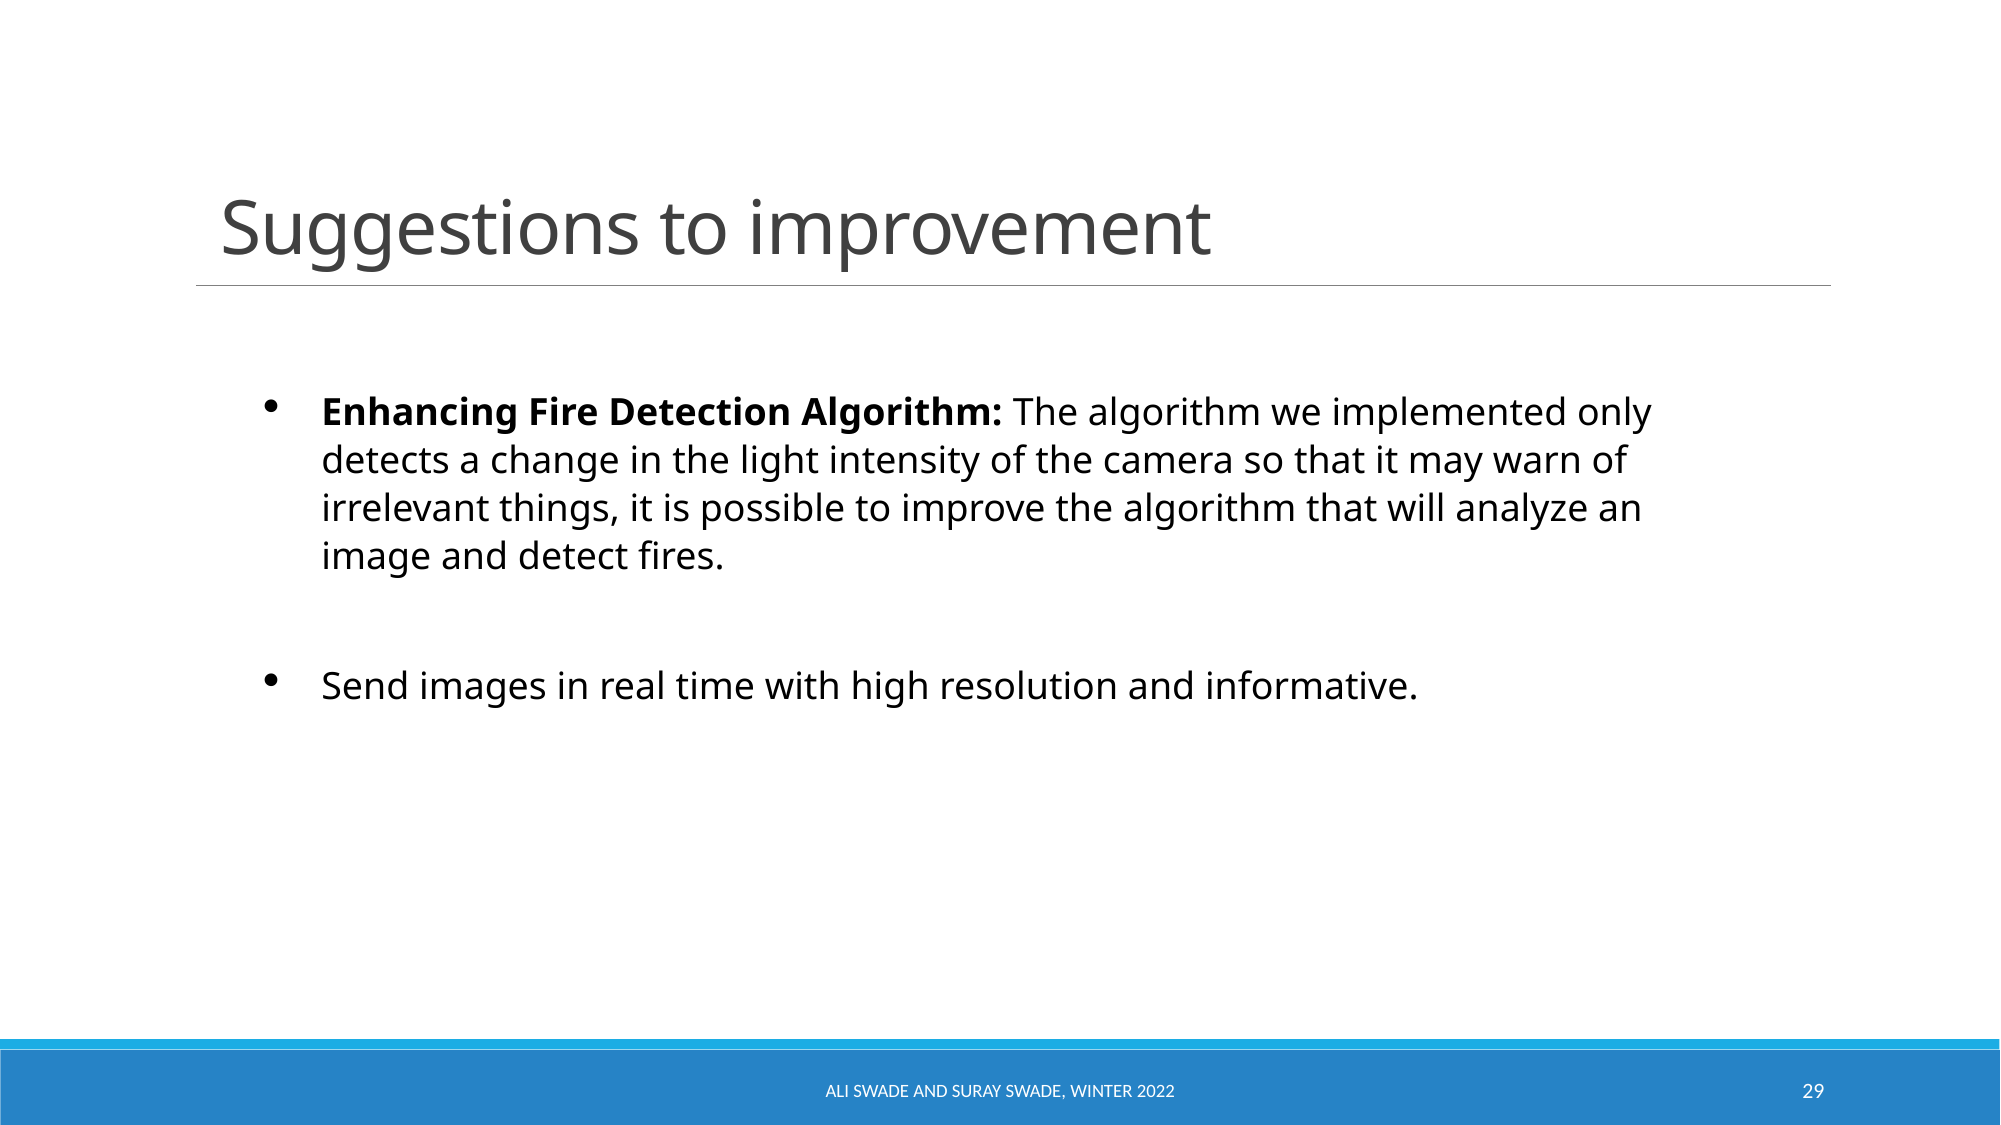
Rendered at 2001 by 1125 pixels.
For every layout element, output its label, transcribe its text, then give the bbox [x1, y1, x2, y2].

title Suggestions to improvement [205, 38, 1856, 277]
slide_number 29 [1624, 1059, 1840, 1120]
text_box Enhancing Fire Detection Algorithm: The algorithm we implemented only detects a change in the light intensity of the camera so that it may warn of irrelevant things, it is possible to improve the algorithm that will analyze an image and detect fires. Send images in real time with high resolution and informative. [250, 377, 1697, 715]
footer Ali Swade and Suray Swade, Winter 2022 [604, 1059, 1396, 1120]
